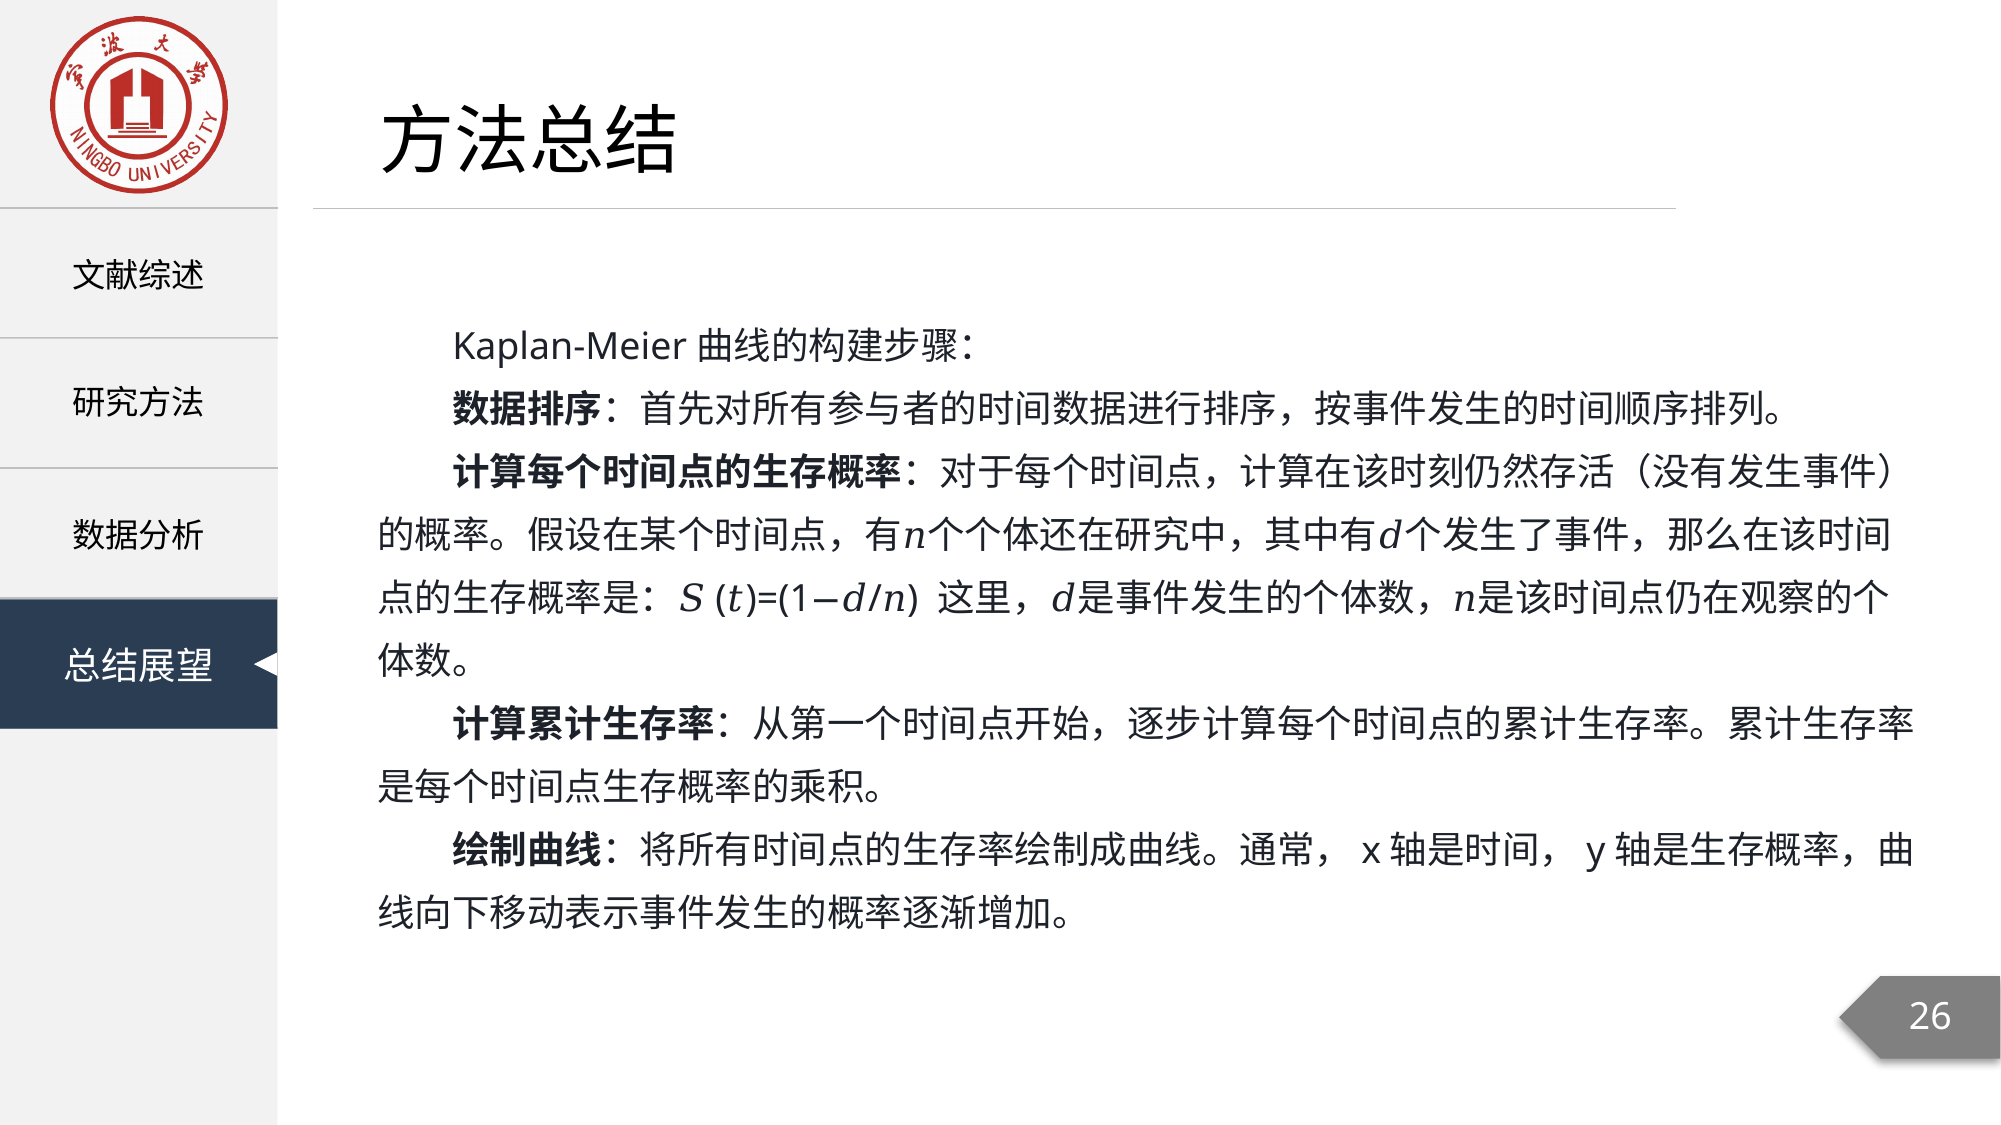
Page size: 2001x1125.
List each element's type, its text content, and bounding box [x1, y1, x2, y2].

picture [50, 16, 228, 194]
text_box Kaplan-Meier曲线的构建步骤： 数据排序：首先对所有参与者的时间数据进行排序，按事件发生的时间顺序排列。 计算每个时间点的生存概率：对于每个时间点，计算在该时刻仍然存活（没有发生事件）的概率。假设在某个时间点，有𝑛个个体还在研究中，其中有𝑑个发生了事件，那么在该时间点的生存概率是：𝑆(𝑡)=(1−𝑑/𝑛) 这里，𝑑是事件发生的个体数，𝑛是该时间点仍在观察的个体数。 计算累计生存率：从第一个时间点开始，逐步计算每个时间点的累计生存率。累计生存率是每个时间点生存概率的乘积。 绘制曲线：将所有时间点的生存率绘制成曲线。通常，x轴是时间，y轴是生存概率，曲线向下移动表示事件发生的概率逐渐增加。 [362, 296, 1930, 941]
text_box 方法总结 [364, 85, 695, 190]
